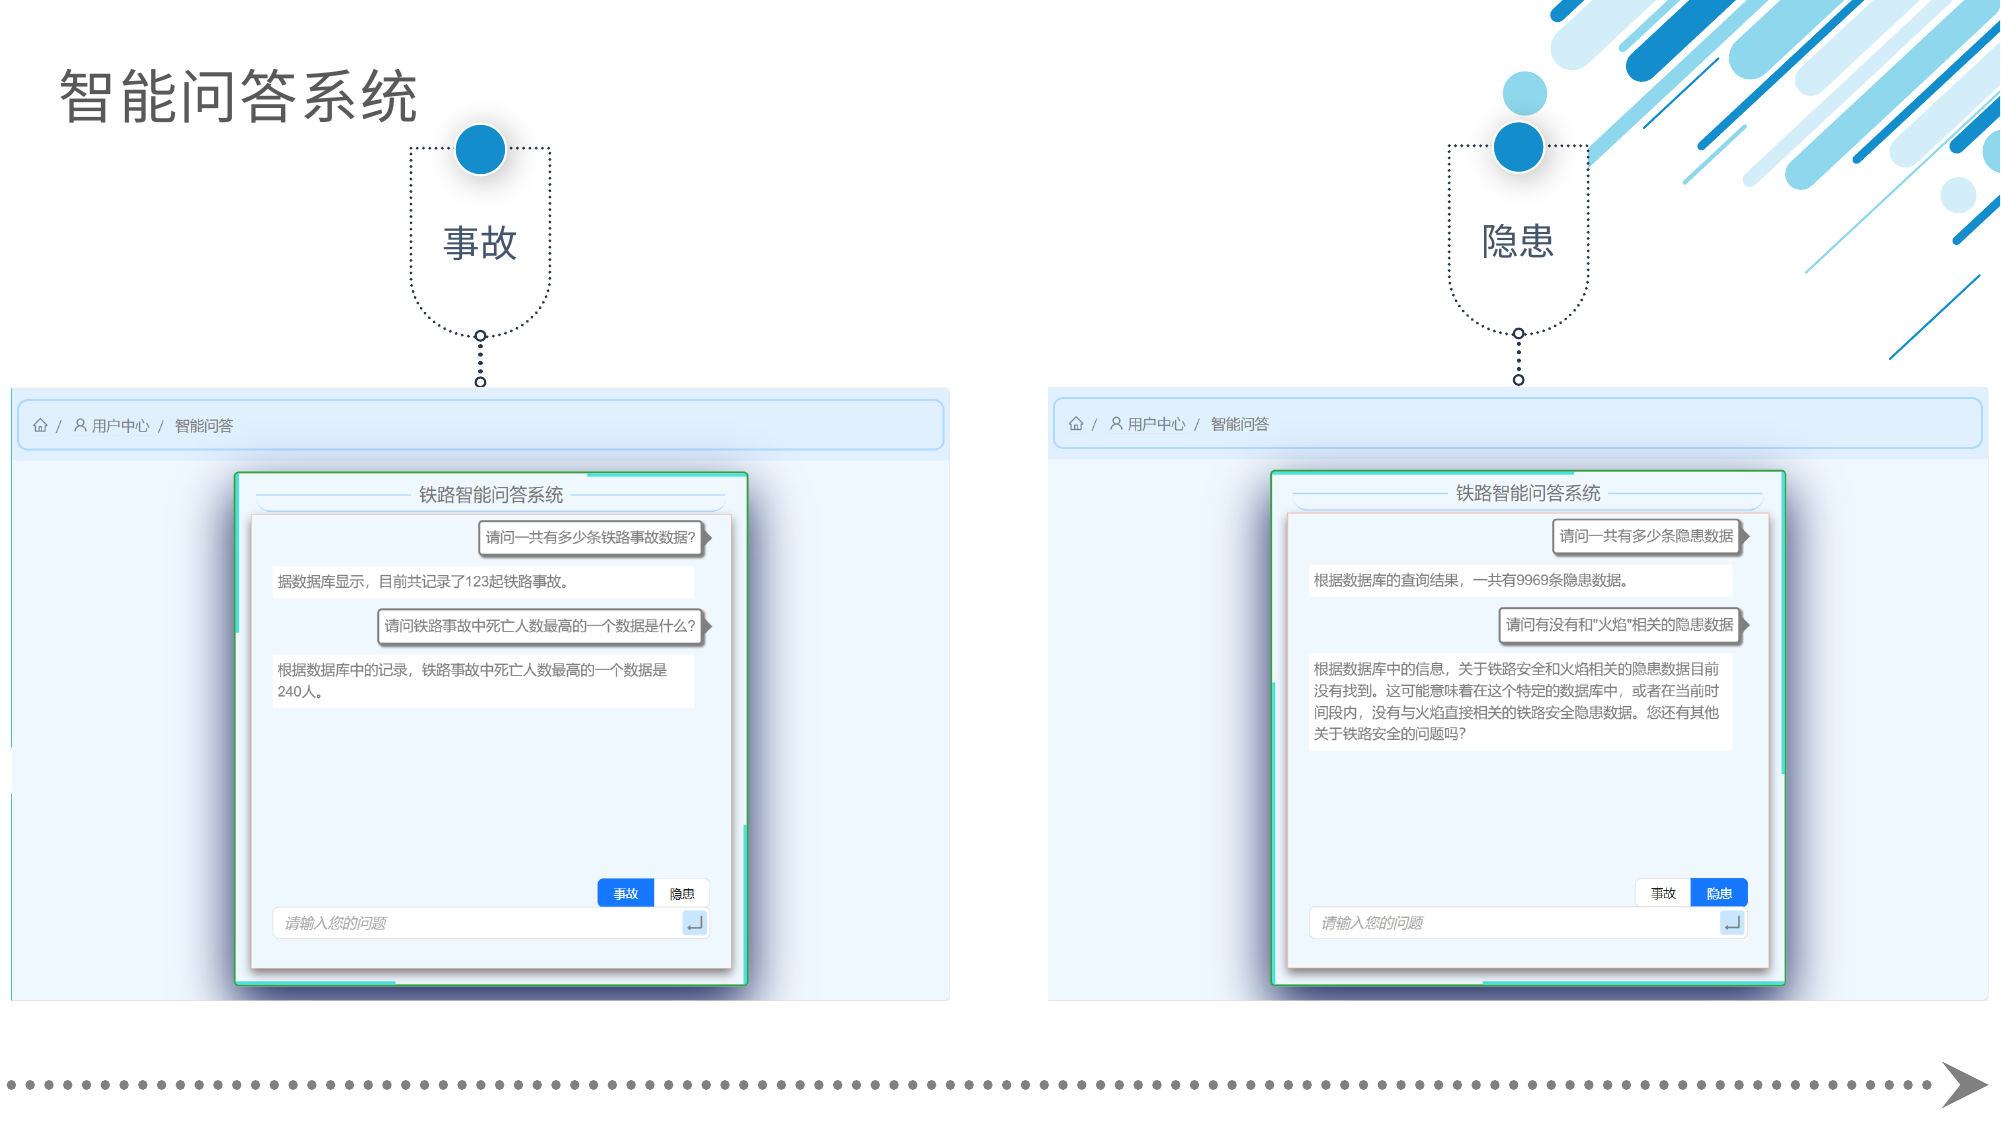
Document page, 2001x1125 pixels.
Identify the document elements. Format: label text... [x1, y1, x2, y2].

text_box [1449, 121, 1589, 385]
picture [11, 387, 950, 1001]
text_box 智能问答系统 [44, 52, 982, 139]
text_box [410, 123, 550, 387]
picture [1048, 387, 1989, 1001]
